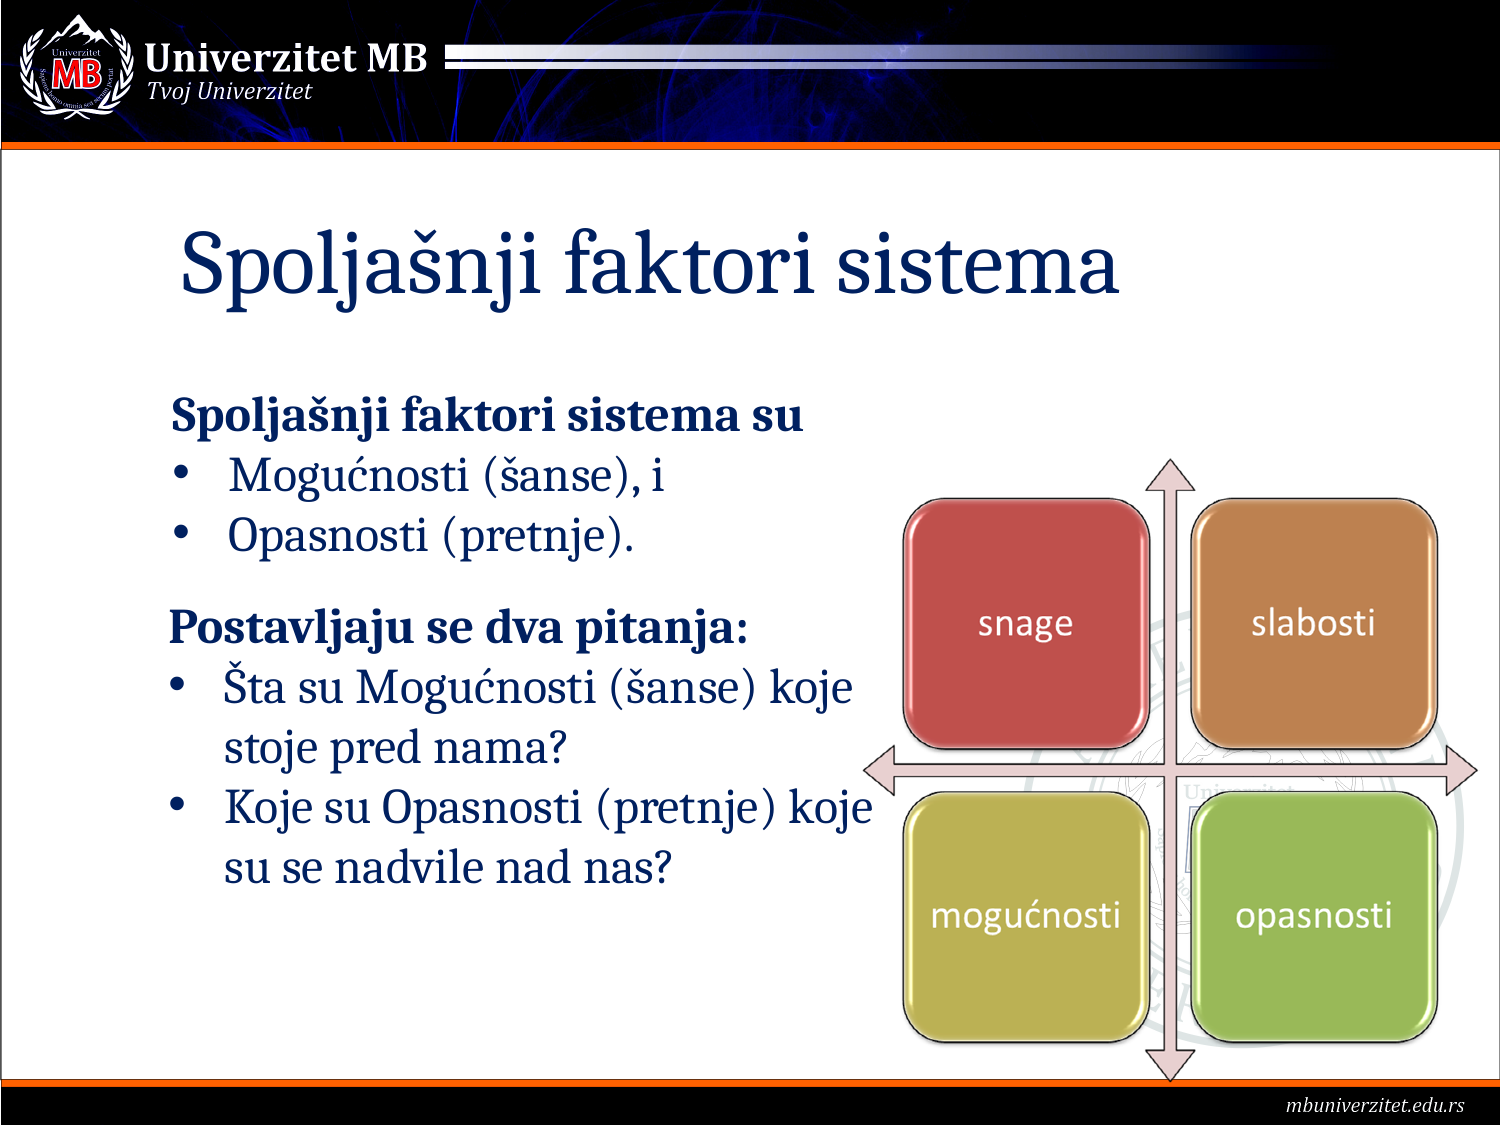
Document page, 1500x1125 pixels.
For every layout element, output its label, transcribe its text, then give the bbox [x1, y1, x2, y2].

picture [0, 0, 1500, 1125]
text_box Postavljaju se dva pitanja: Šta su Mogućnosti (šanse) koje stoje pred nama? Koje su Opasnosti (pretnje) koje su se nadvile nad nas? [153, 586, 850, 901]
list Spoljašnji faktori sistema su Mogućnosti (šanse), i Opasnosti (pretnje). [157, 373, 1376, 586]
title Spoljašnji faktori sistema [147, 175, 1398, 339]
